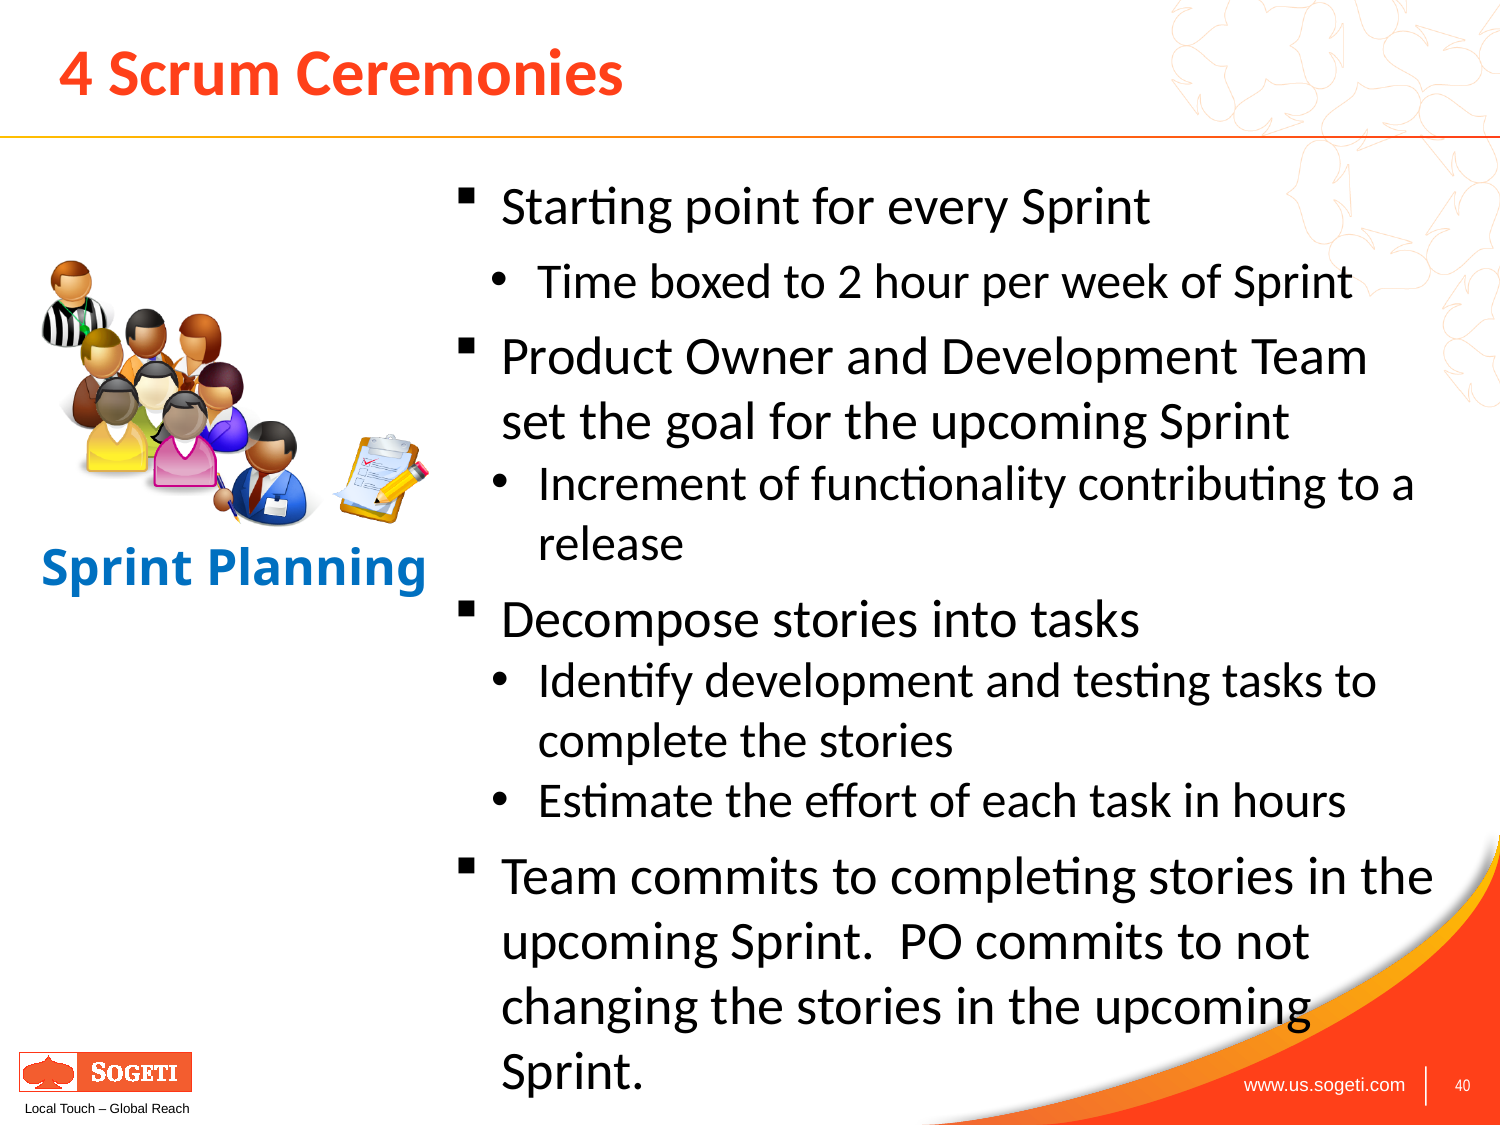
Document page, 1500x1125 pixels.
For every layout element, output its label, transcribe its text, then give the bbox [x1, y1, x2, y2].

text_box Sprint Planning [19, 527, 451, 603]
picture [24, 255, 123, 355]
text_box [58, 307, 269, 496]
picture [205, 414, 433, 535]
title 4 Scrum Ceremonies [44, 0, 1469, 137]
text_box Starting point for every Sprint Time boxed to 2 hour per week of Sprint Product Owner and Development Team set the goal for the upcoming Sprint Increment of functionality contributing to a release Decompose stories into tasks Identify development and testing tasks to complete the stories Estimate the effort of each task in hours Team commits to completing stories in the upcoming Sprint. PO commits to not changing the stories in the upcoming Sprint. [439, 163, 1454, 1108]
